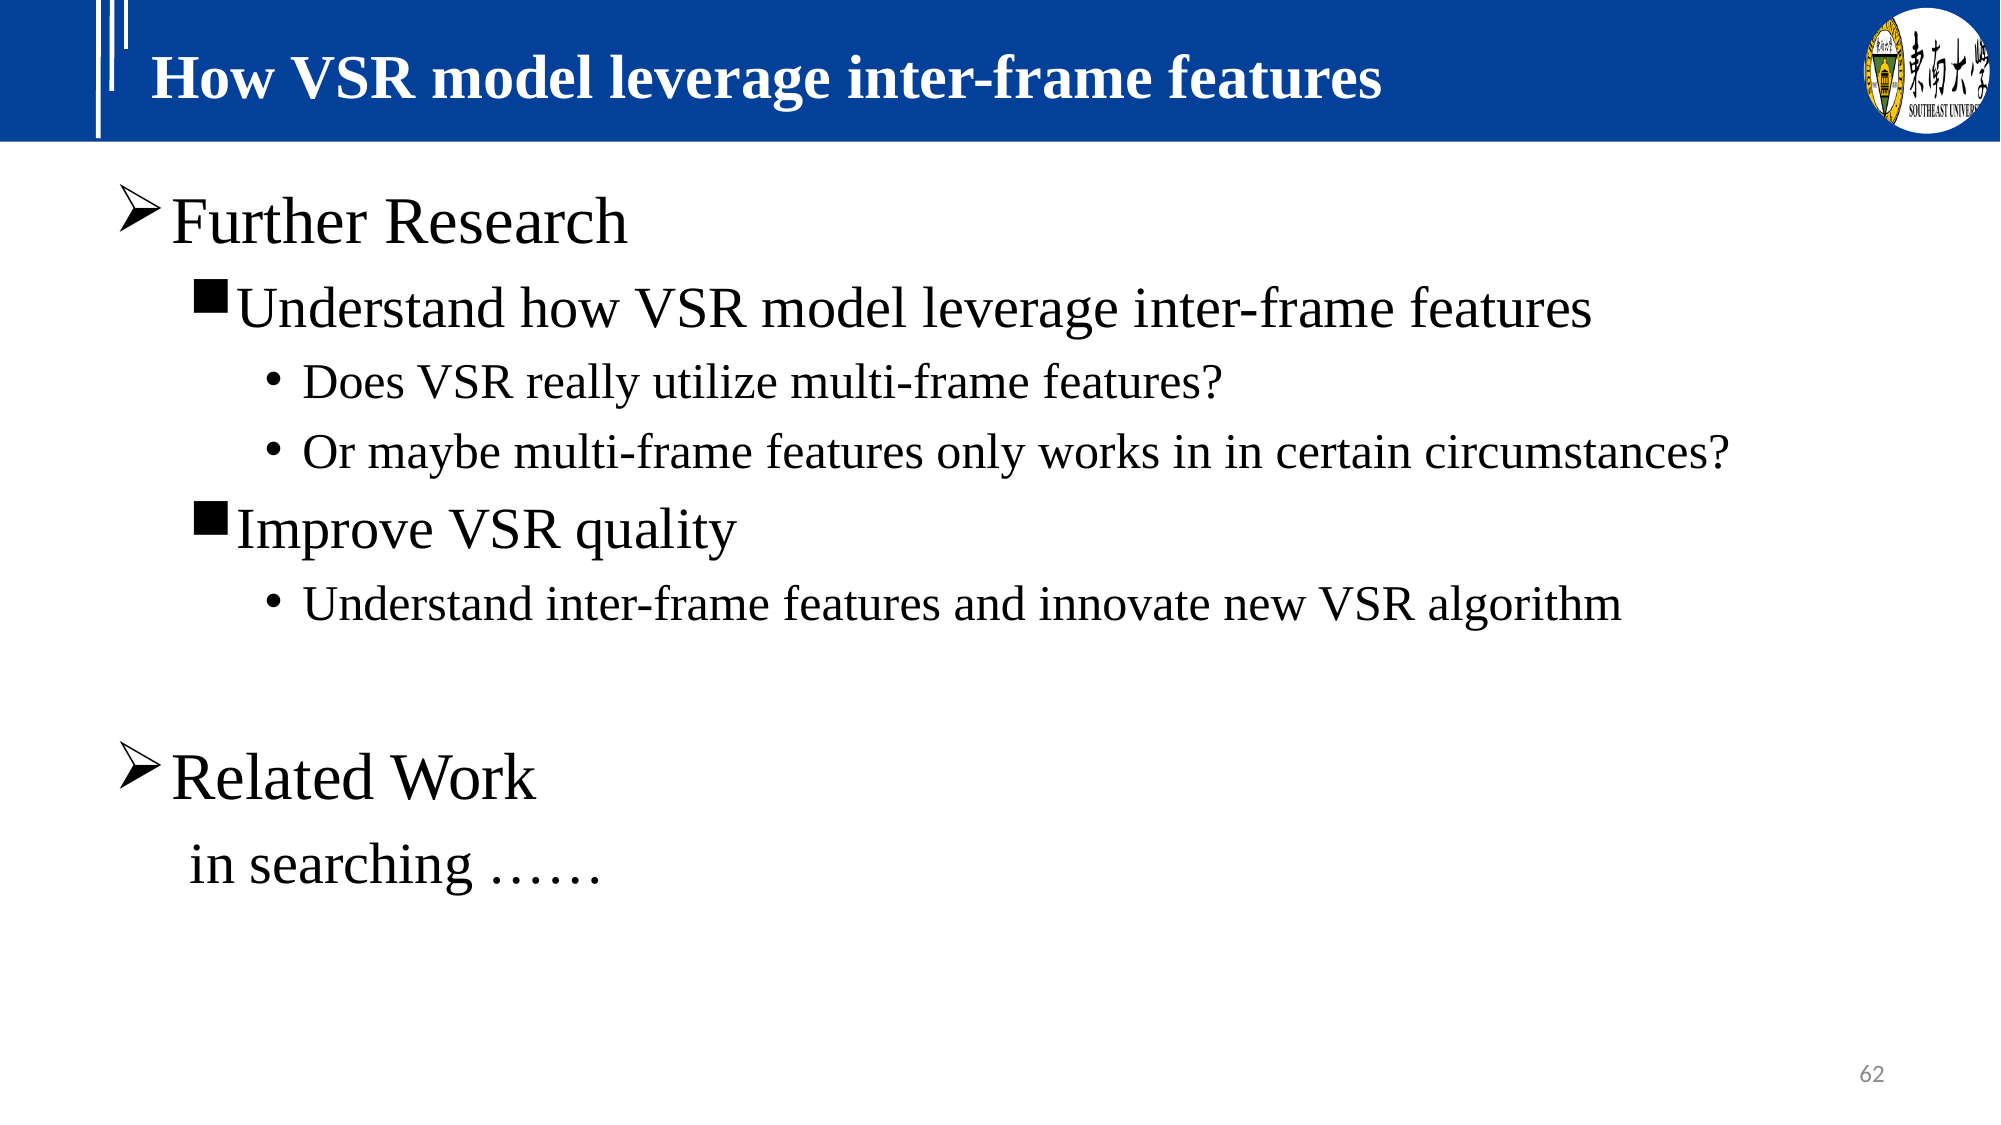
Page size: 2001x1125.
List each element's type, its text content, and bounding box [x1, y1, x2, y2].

list Further Research Understand how VSR model leverage inter-frame features Does VSR really utilize multi-frame features? Or maybe multi-frame features only works in in certain circumstances? Improve VSR quality Understand inter-frame features and innovate new VSR algorithm Related Work in searching …… [99, 169, 1900, 1005]
title How VSR model leverage inter-frame features [136, 27, 1961, 119]
picture [1881, 7, 1990, 134]
slide_number 62 [1433, 1042, 1900, 1103]
